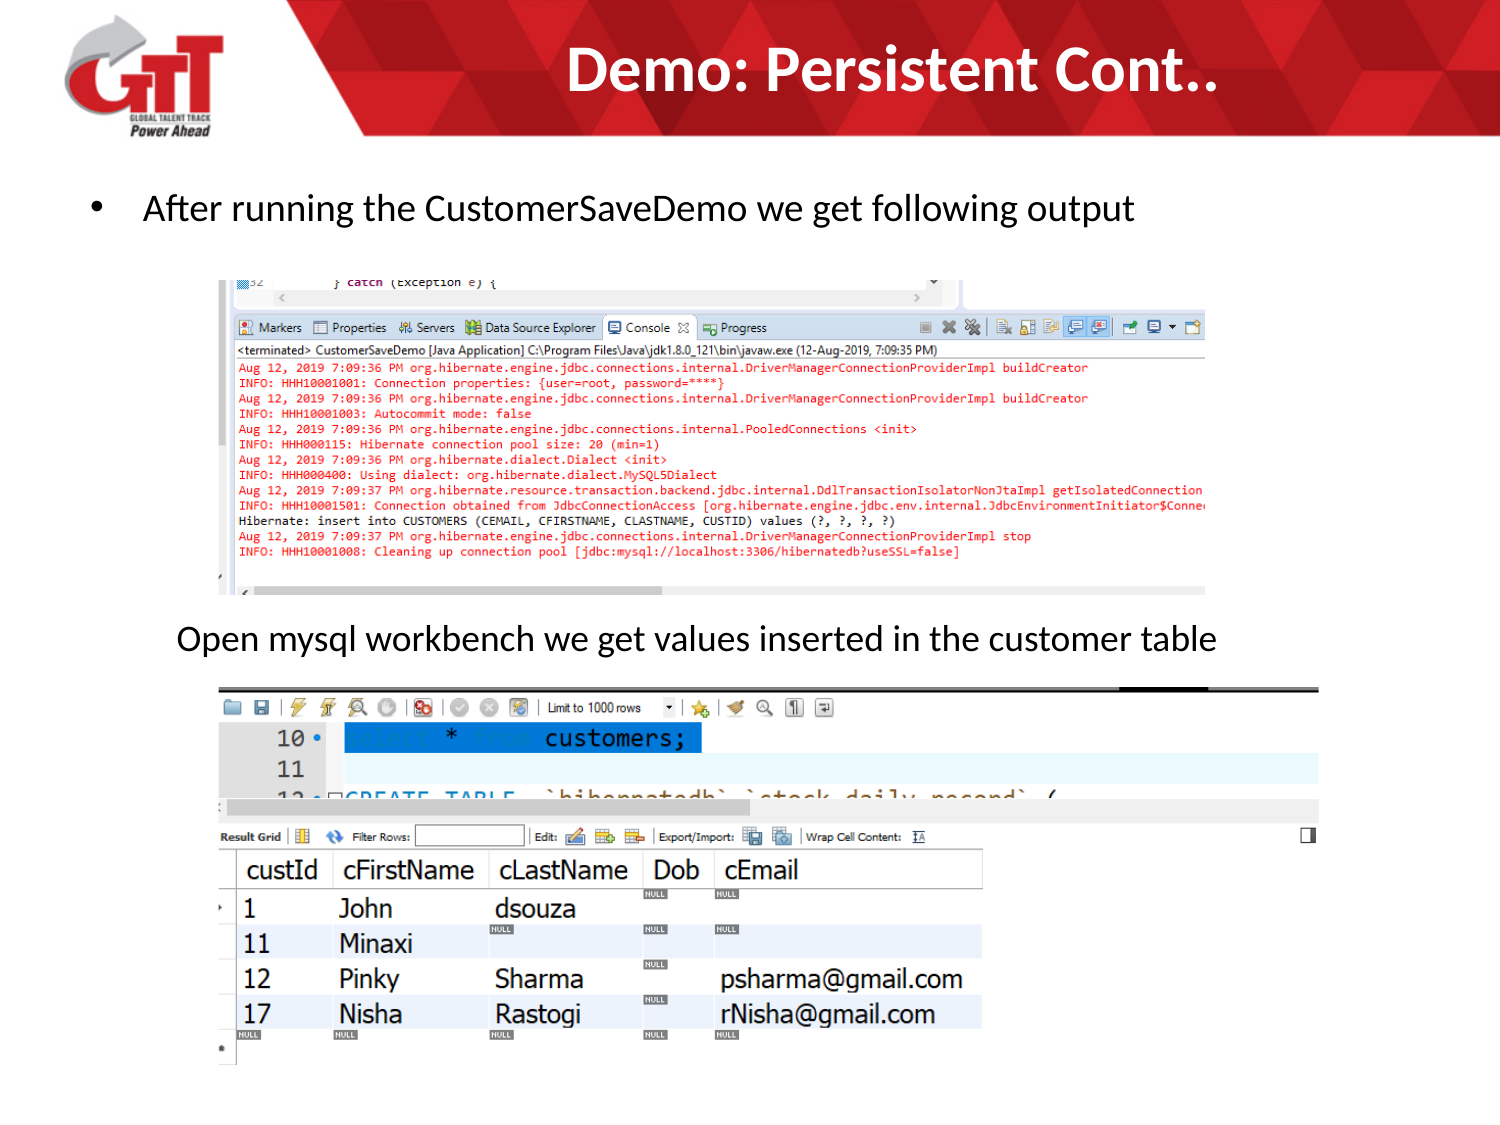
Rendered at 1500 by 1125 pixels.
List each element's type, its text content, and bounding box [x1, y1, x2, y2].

picture [0, 0, 1500, 1125]
list After running the CustomerSaveDemo we get following output [75, 174, 1425, 238]
title Demo: Persistent Cont.. [324, 12, 1463, 118]
text_box Open mysql workbench we get values inserted in the customer table [161, 606, 1262, 666]
